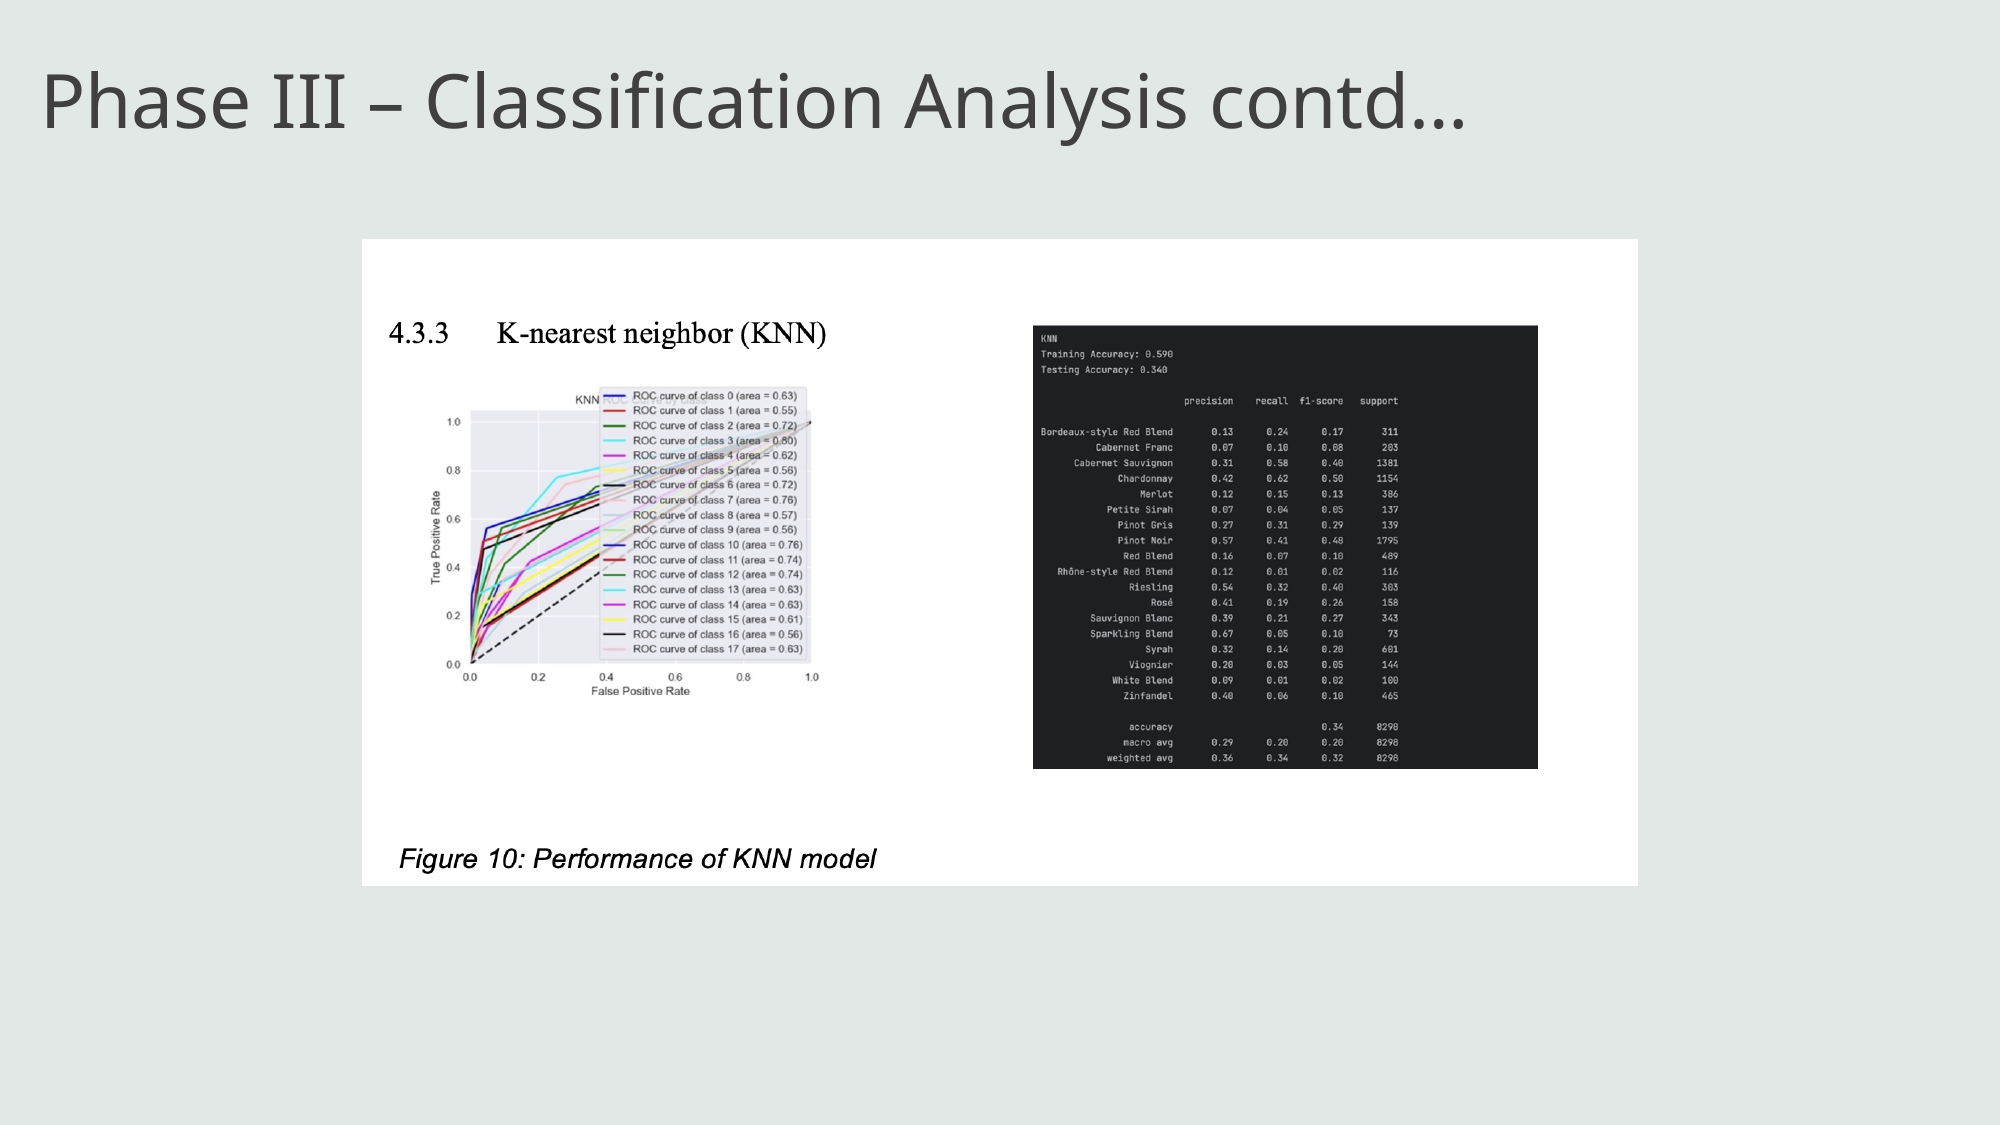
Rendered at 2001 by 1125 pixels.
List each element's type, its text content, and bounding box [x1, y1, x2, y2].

picture [362, 239, 1638, 886]
text_box Phase III – Classification Analysis contd… [25, 45, 1813, 151]
